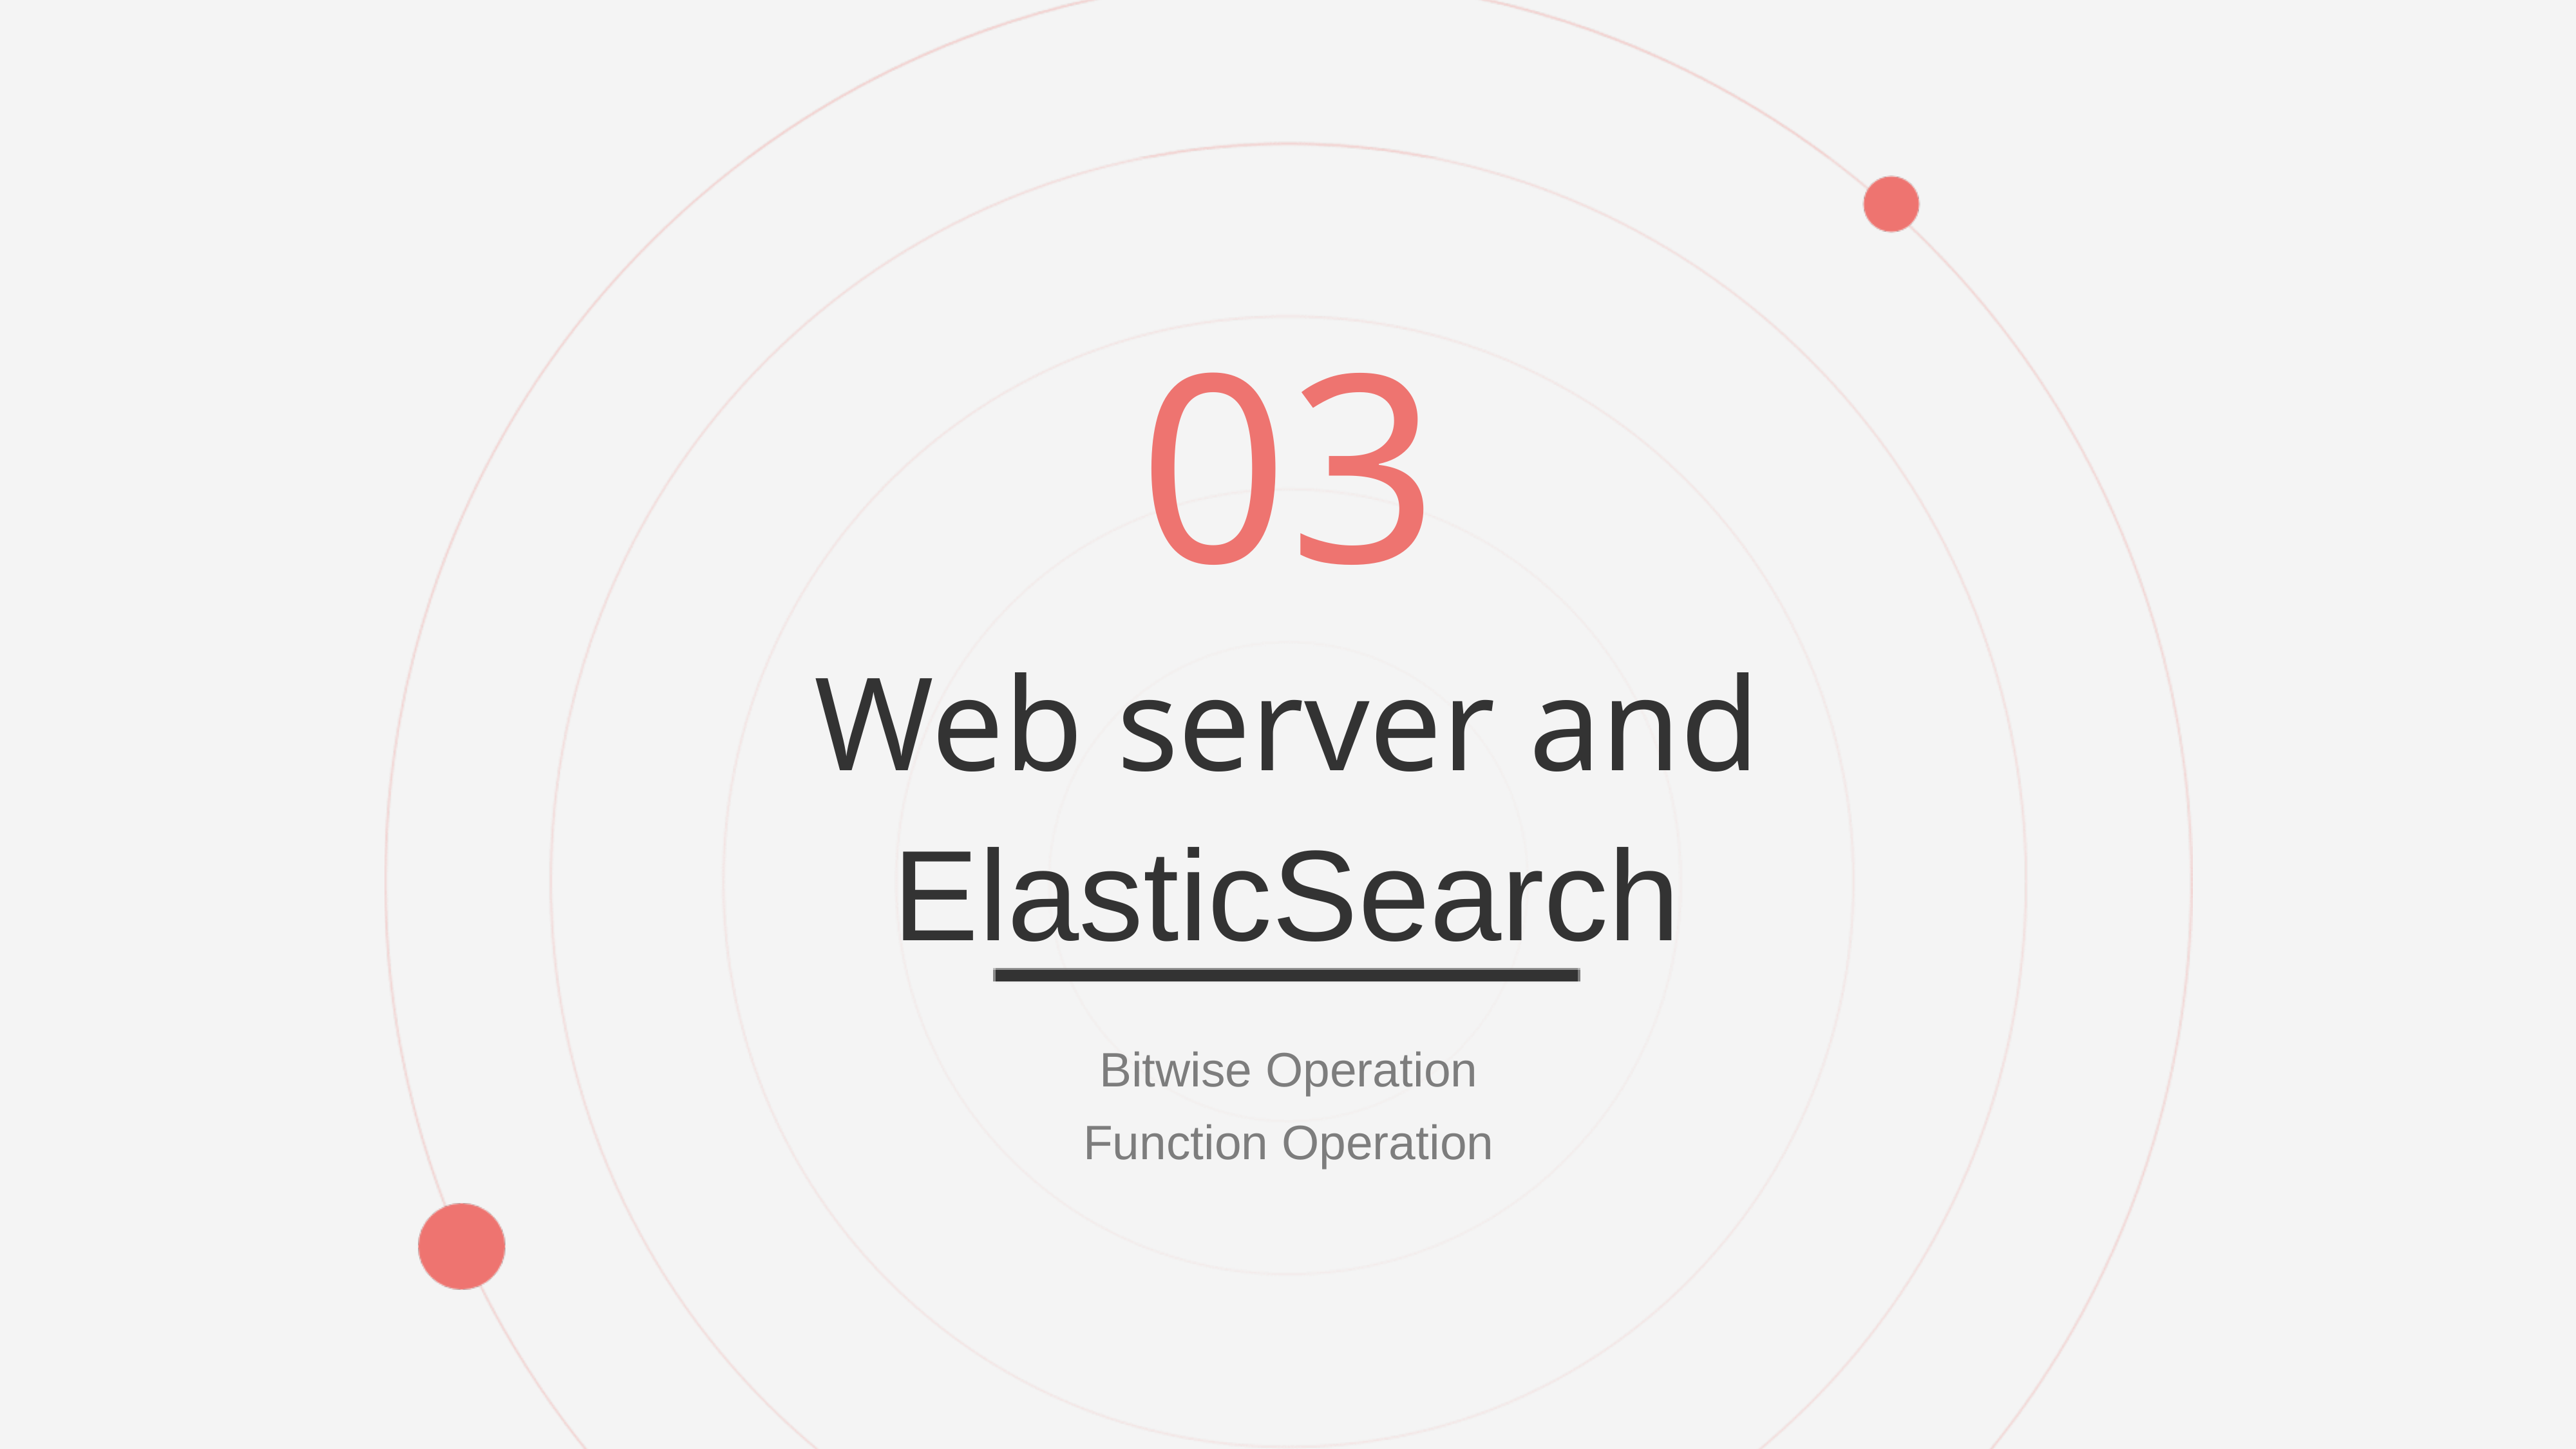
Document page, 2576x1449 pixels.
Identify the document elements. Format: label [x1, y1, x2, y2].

picture [384, 0, 2193, 1449]
